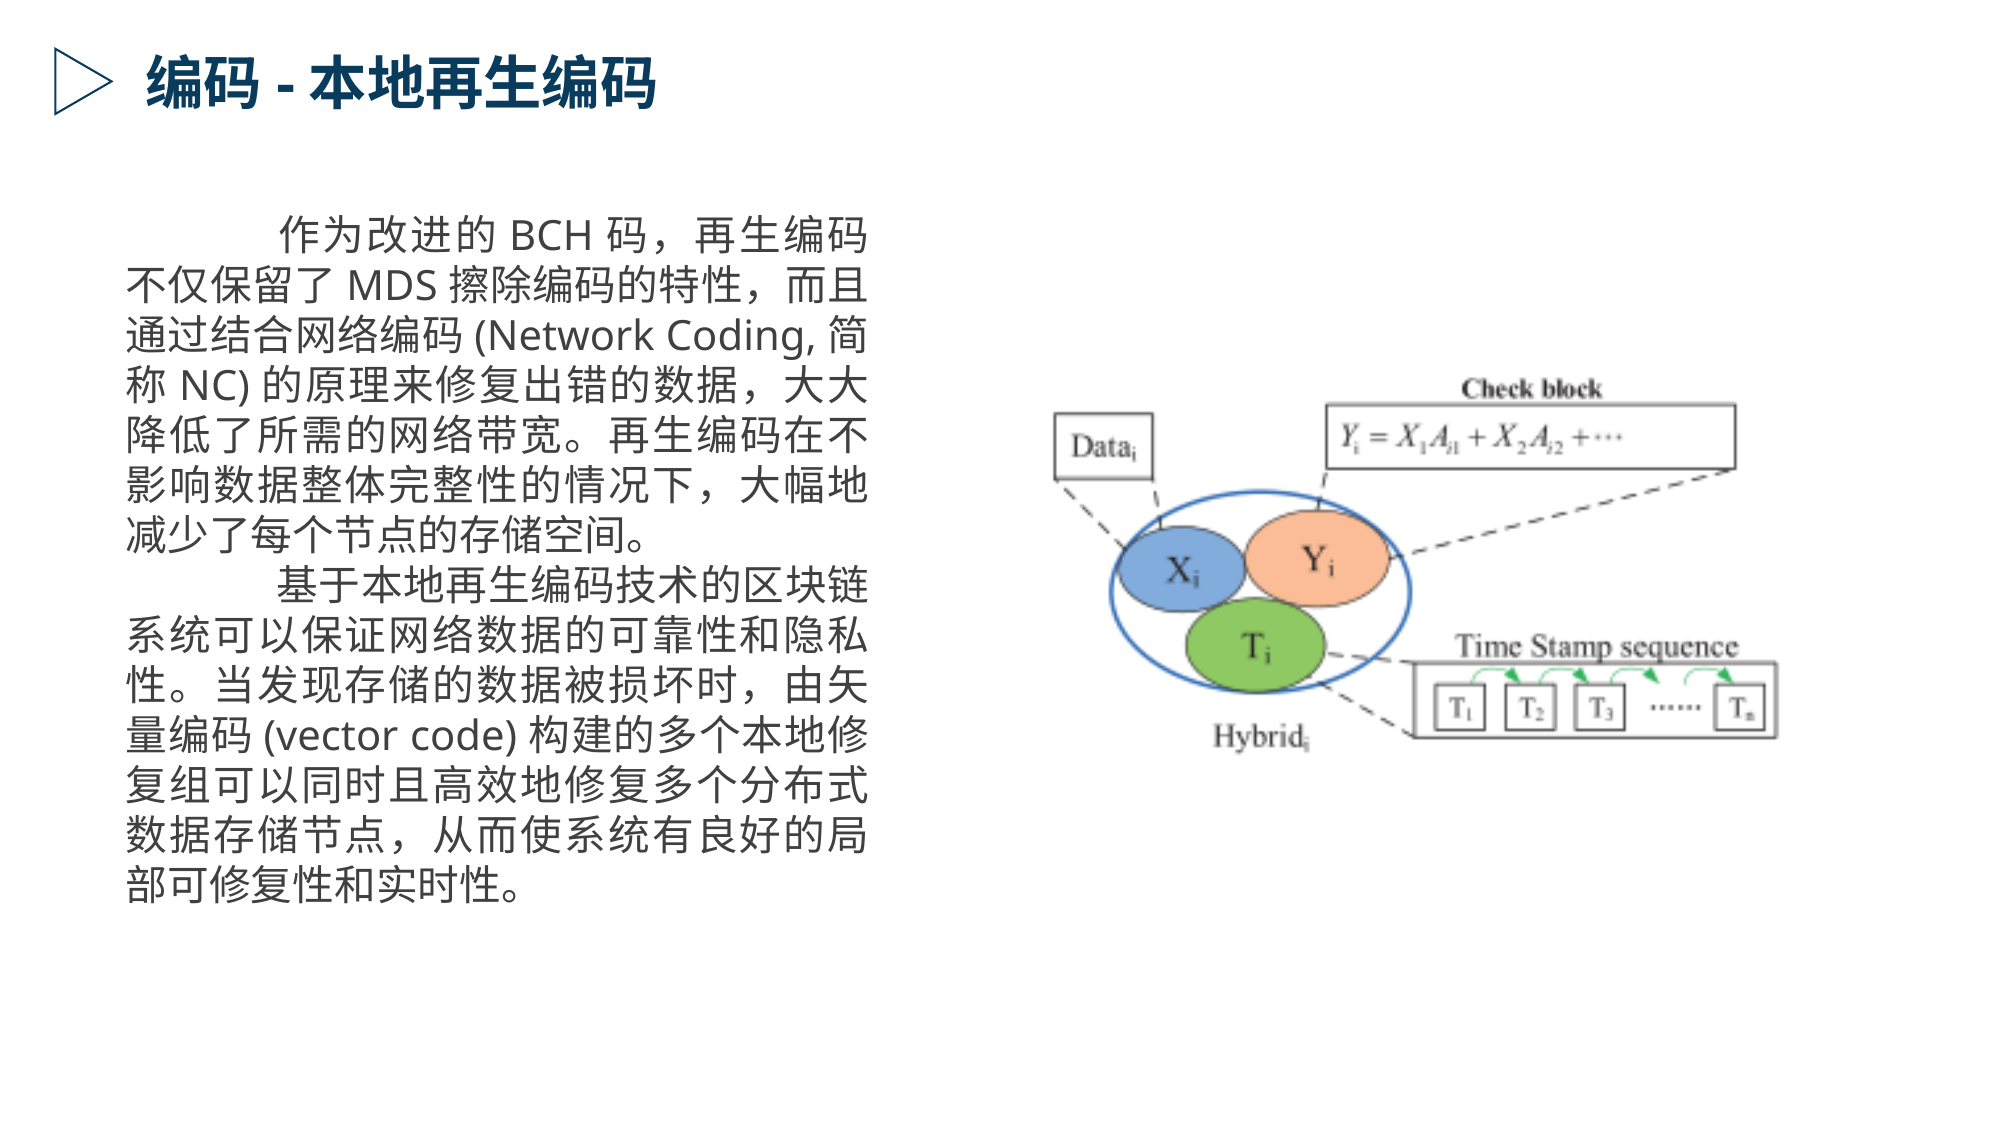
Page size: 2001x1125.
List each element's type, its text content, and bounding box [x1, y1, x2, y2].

picture [999, 347, 1835, 778]
text_box [54, 47, 114, 116]
text_box 作为改进的BCH码，再生编码不仅保留了MDS擦除编码的特性，而且通过结合网络编码(Network Coding,简称NC)的原理来修复出错的数据，大大降低了所需的网络带宽。再生编码在不影响数据整体完整性的情况下，大幅地减少了每个节点的存储空间。 基于本地再生编码技术的区块链系统可以保证网络数据的可靠性和隐私性。当发现存储的数据被损坏时，由矢量编码(vector code)构建的多个本地修复组可以同时且高效地修复多个分布式数据存储节点，从而使系统有良好的局部可修复性和实时性。 [110, 201, 884, 917]
text_box 编码-本地再生编码 [130, 38, 1199, 124]
